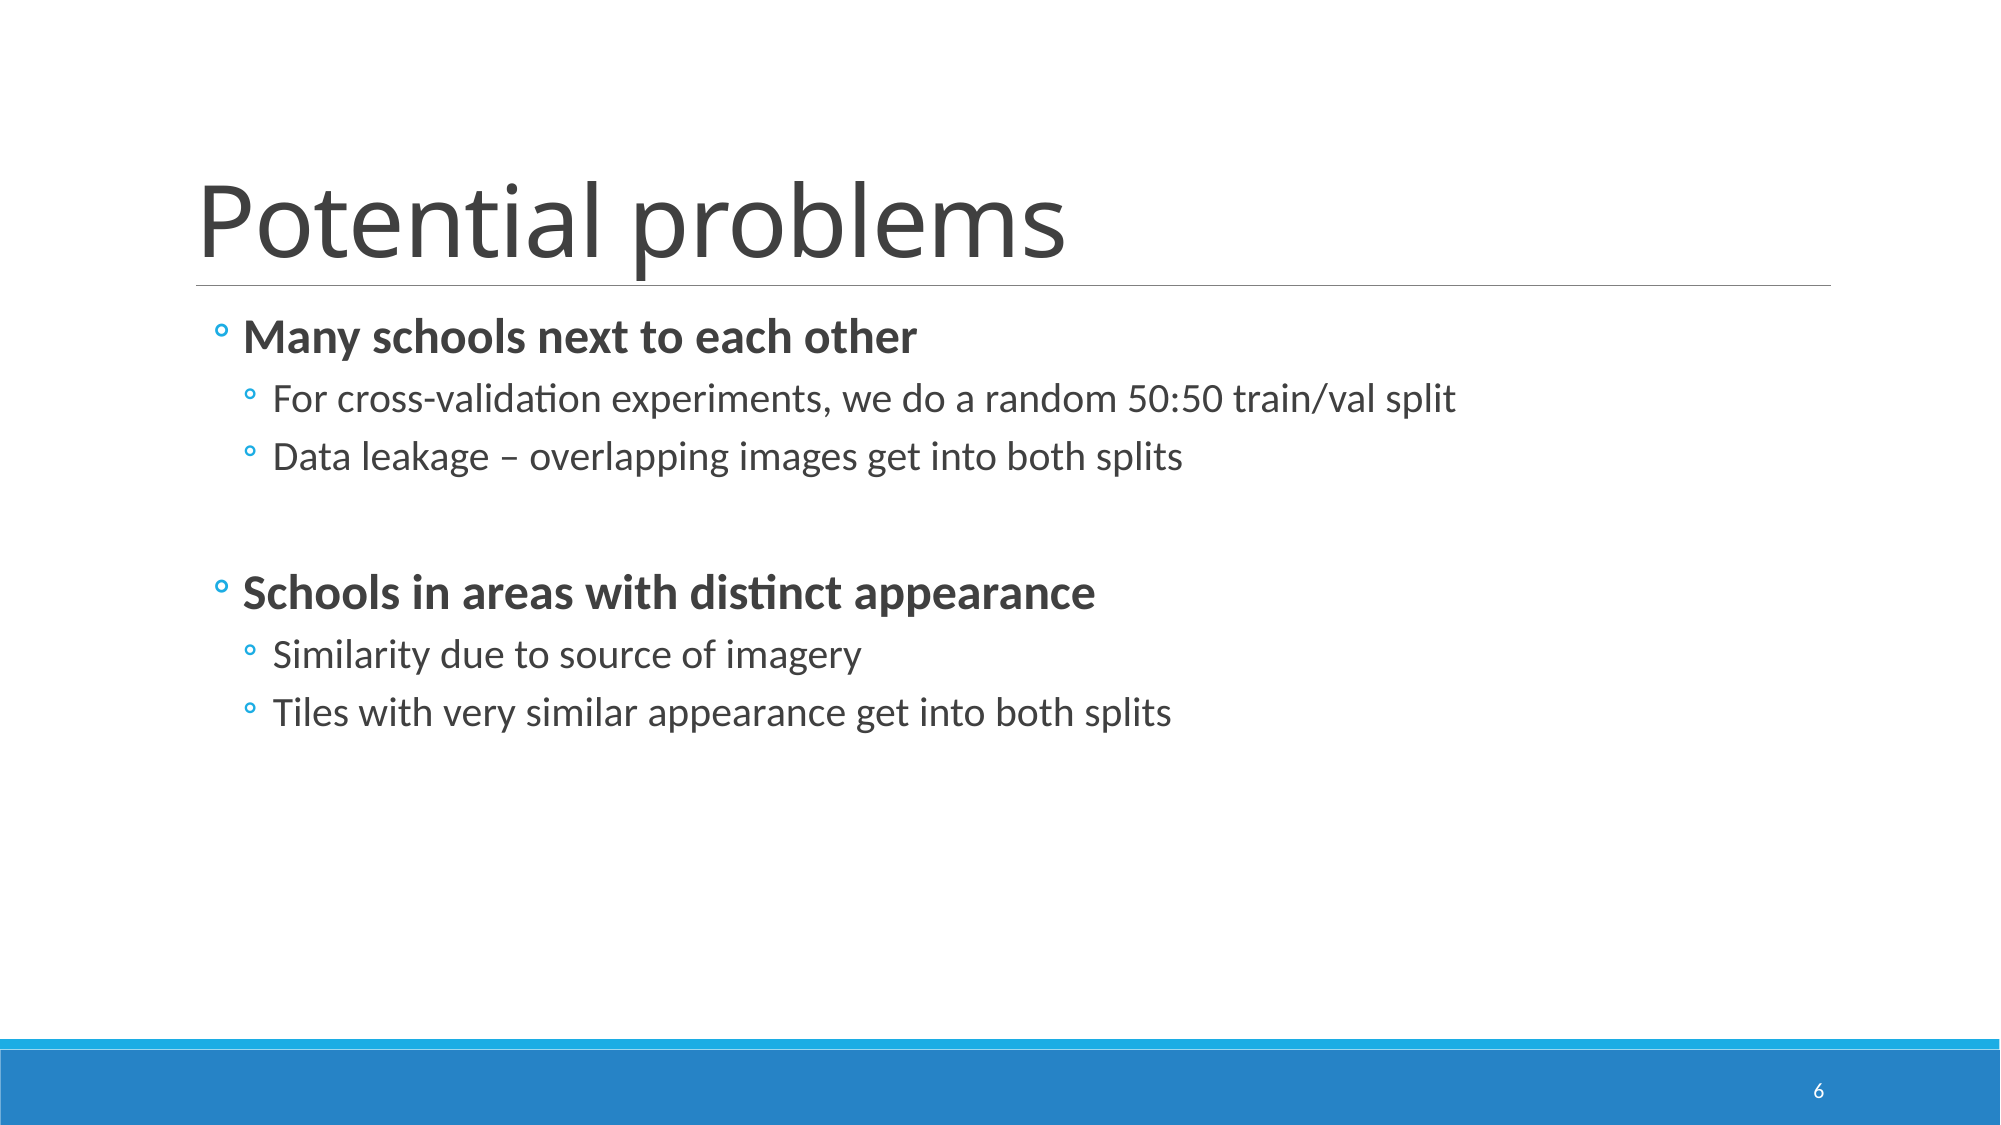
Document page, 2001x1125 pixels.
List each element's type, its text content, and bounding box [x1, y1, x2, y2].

slide_number 6 [1624, 1059, 1840, 1120]
list Many schools next to each other For cross-validation experiments, we do a random 50:50 train/val split Data leakage – overlapping images get into both splits Schools in areas with distinct appearance Similarity due to source of imagery Tiles with very similar appearance get into both splits [180, 302, 1830, 963]
title Potential problems [180, 47, 1830, 285]
